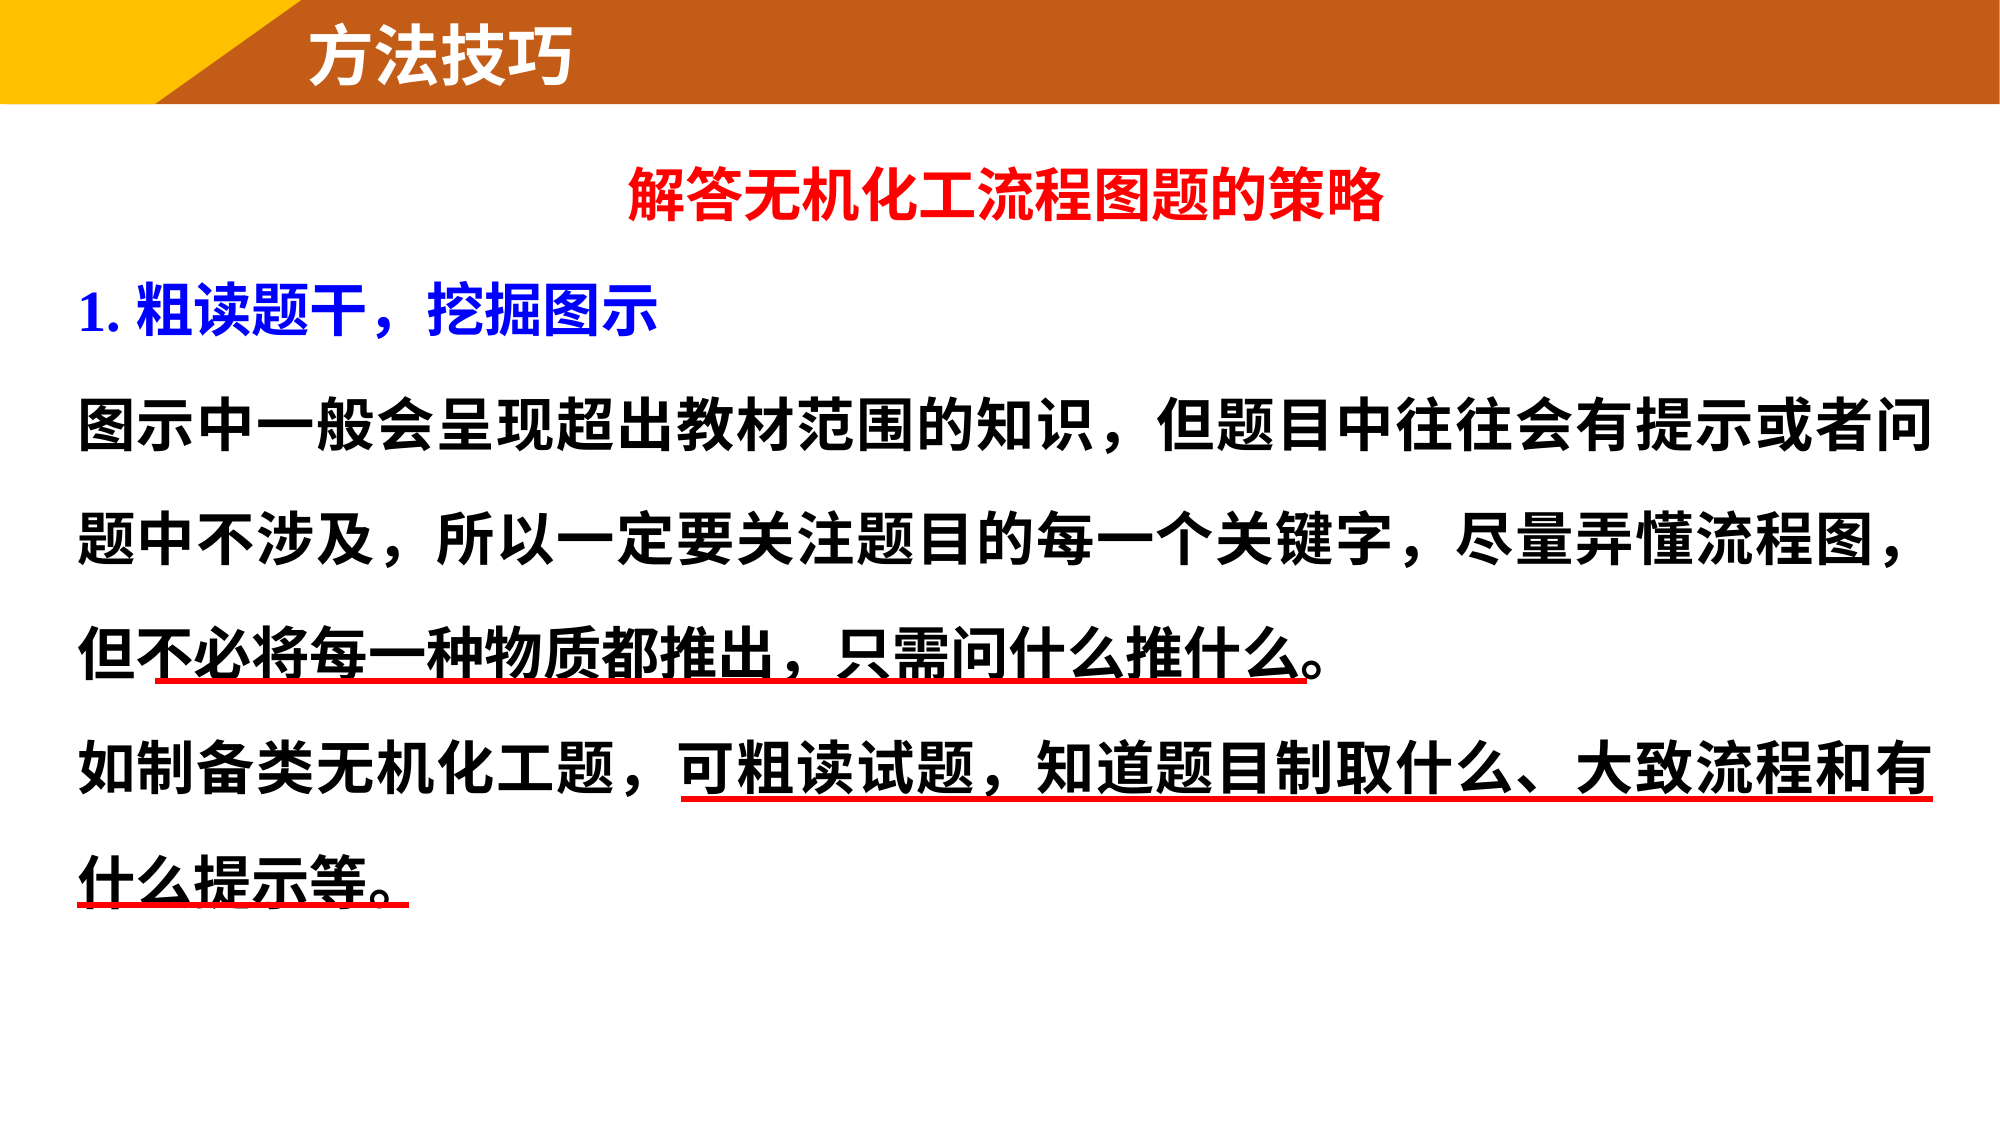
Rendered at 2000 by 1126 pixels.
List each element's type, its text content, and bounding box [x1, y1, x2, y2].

text_box 解答无机化工流程图题的策略 1.粗读题干，挖掘图示 图示中一般会呈现超出教材范围的知识，但题目中往往会有提示或者问题中不涉及，所以一定要关注题目的每一个关键字，尽量弄懂流程图，但不必将每一种物质都推出，只需问什么推什么。 如制备类无机化工题，可粗读试题，知道题目制取什么、大致流程和有什么提示等。 [57, 106, 1955, 926]
text_box [302, 0, 2000, 106]
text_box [0, 0, 302, 105]
text_box 方法技巧 [304, 5, 590, 101]
